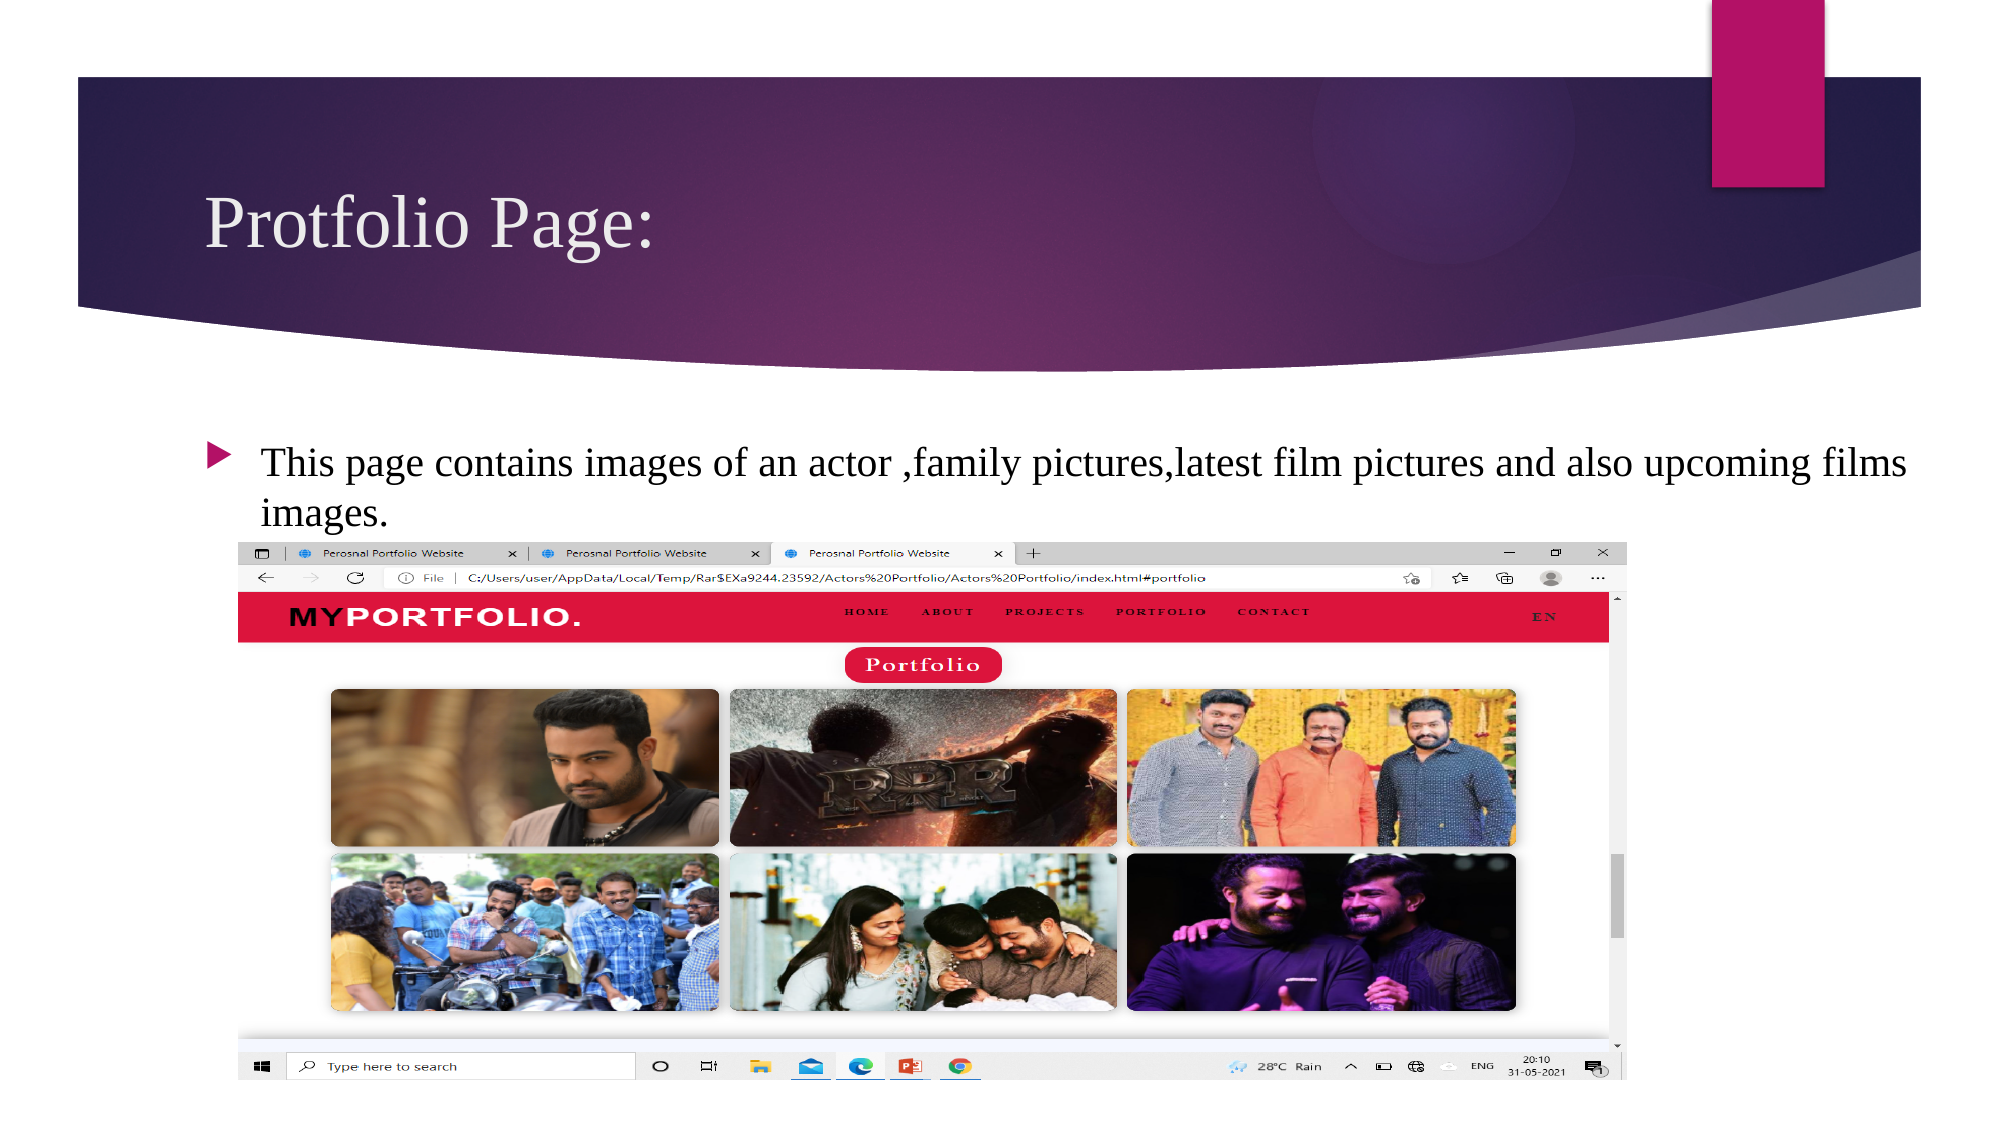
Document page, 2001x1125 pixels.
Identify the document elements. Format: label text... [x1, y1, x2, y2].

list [238, 542, 1627, 1080]
list This page contains images of an actor ,family pictures,latest film pictures and also upcoming films images. [189, 427, 1967, 543]
title Protfolio Page: [189, 159, 1627, 276]
